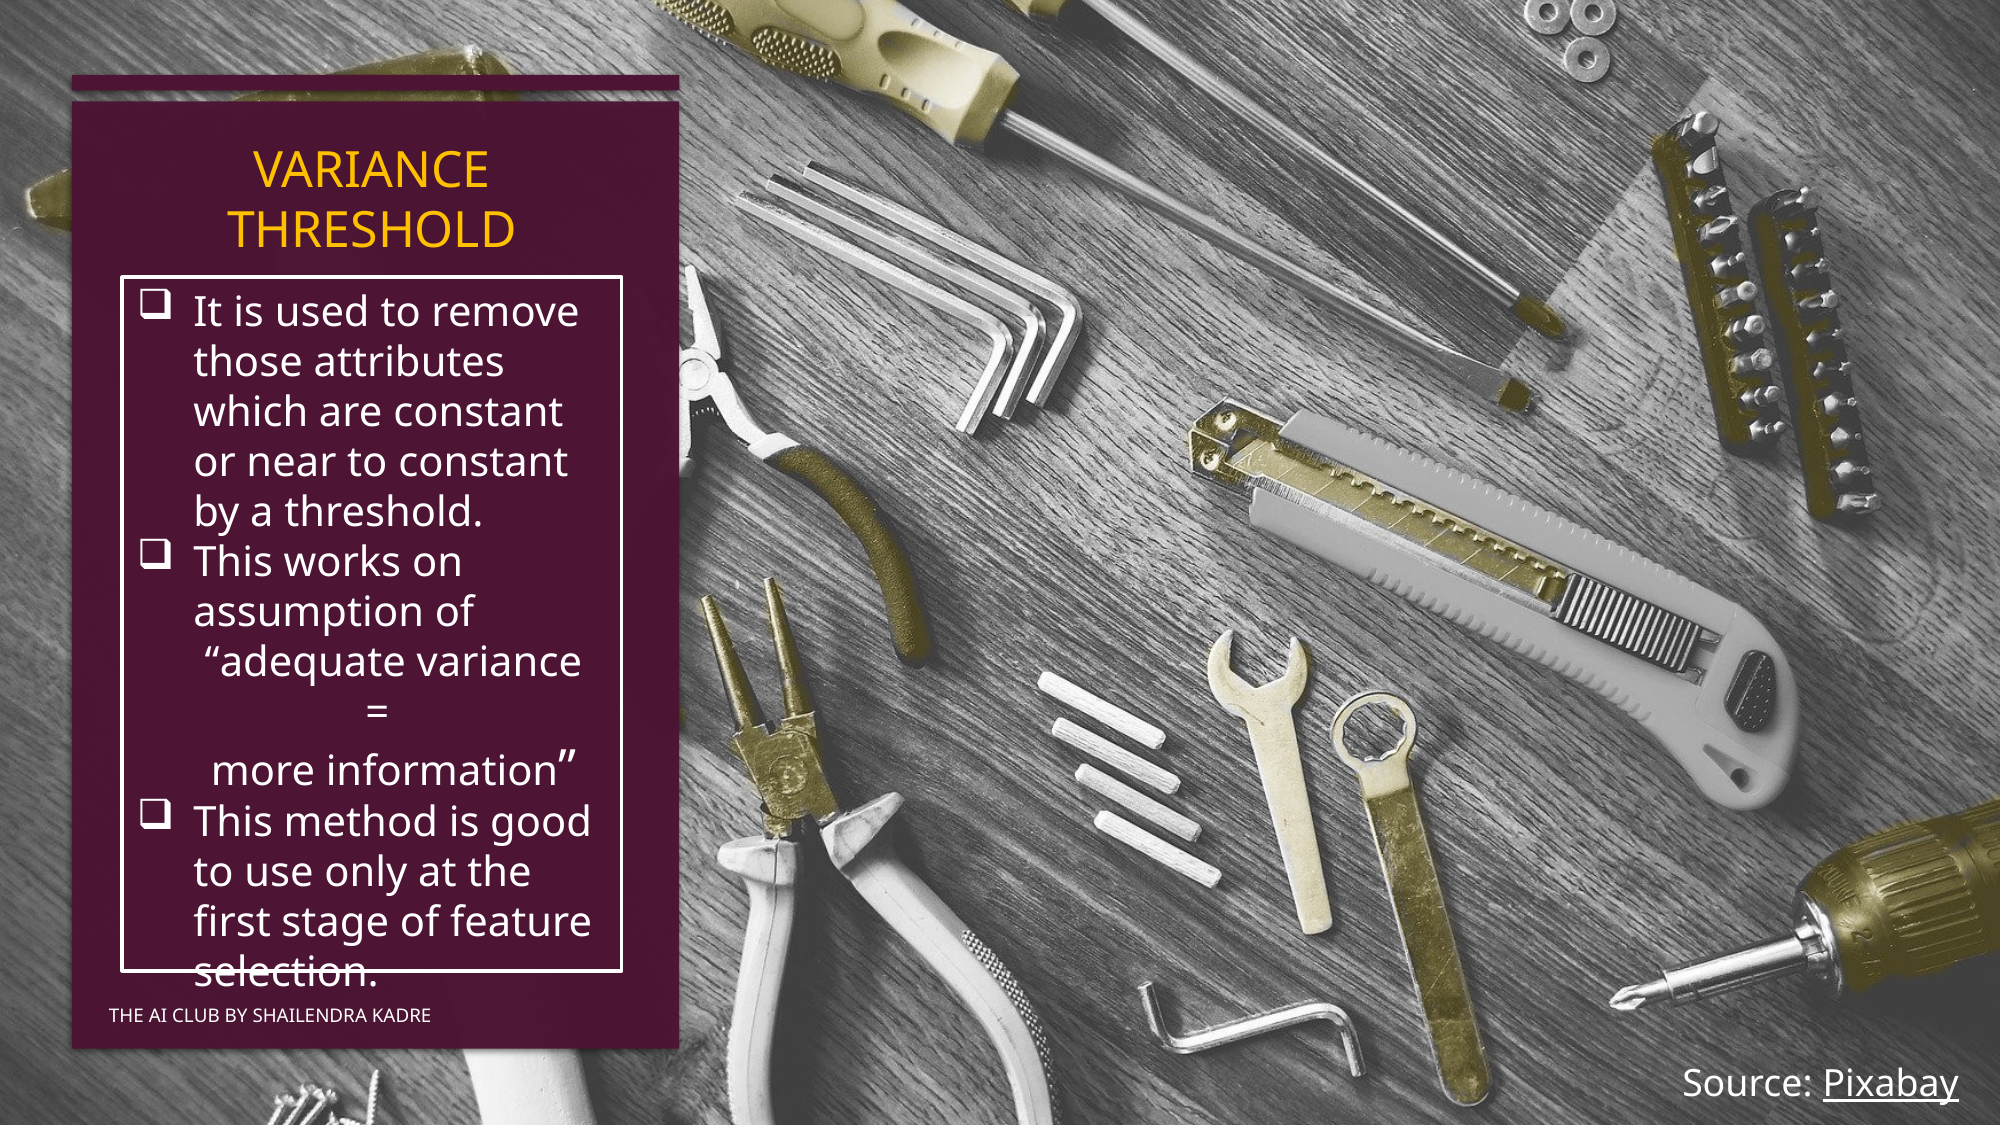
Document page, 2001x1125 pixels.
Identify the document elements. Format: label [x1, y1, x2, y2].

text_box [71, 74, 680, 1049]
picture [0, 0, 2000, 1125]
